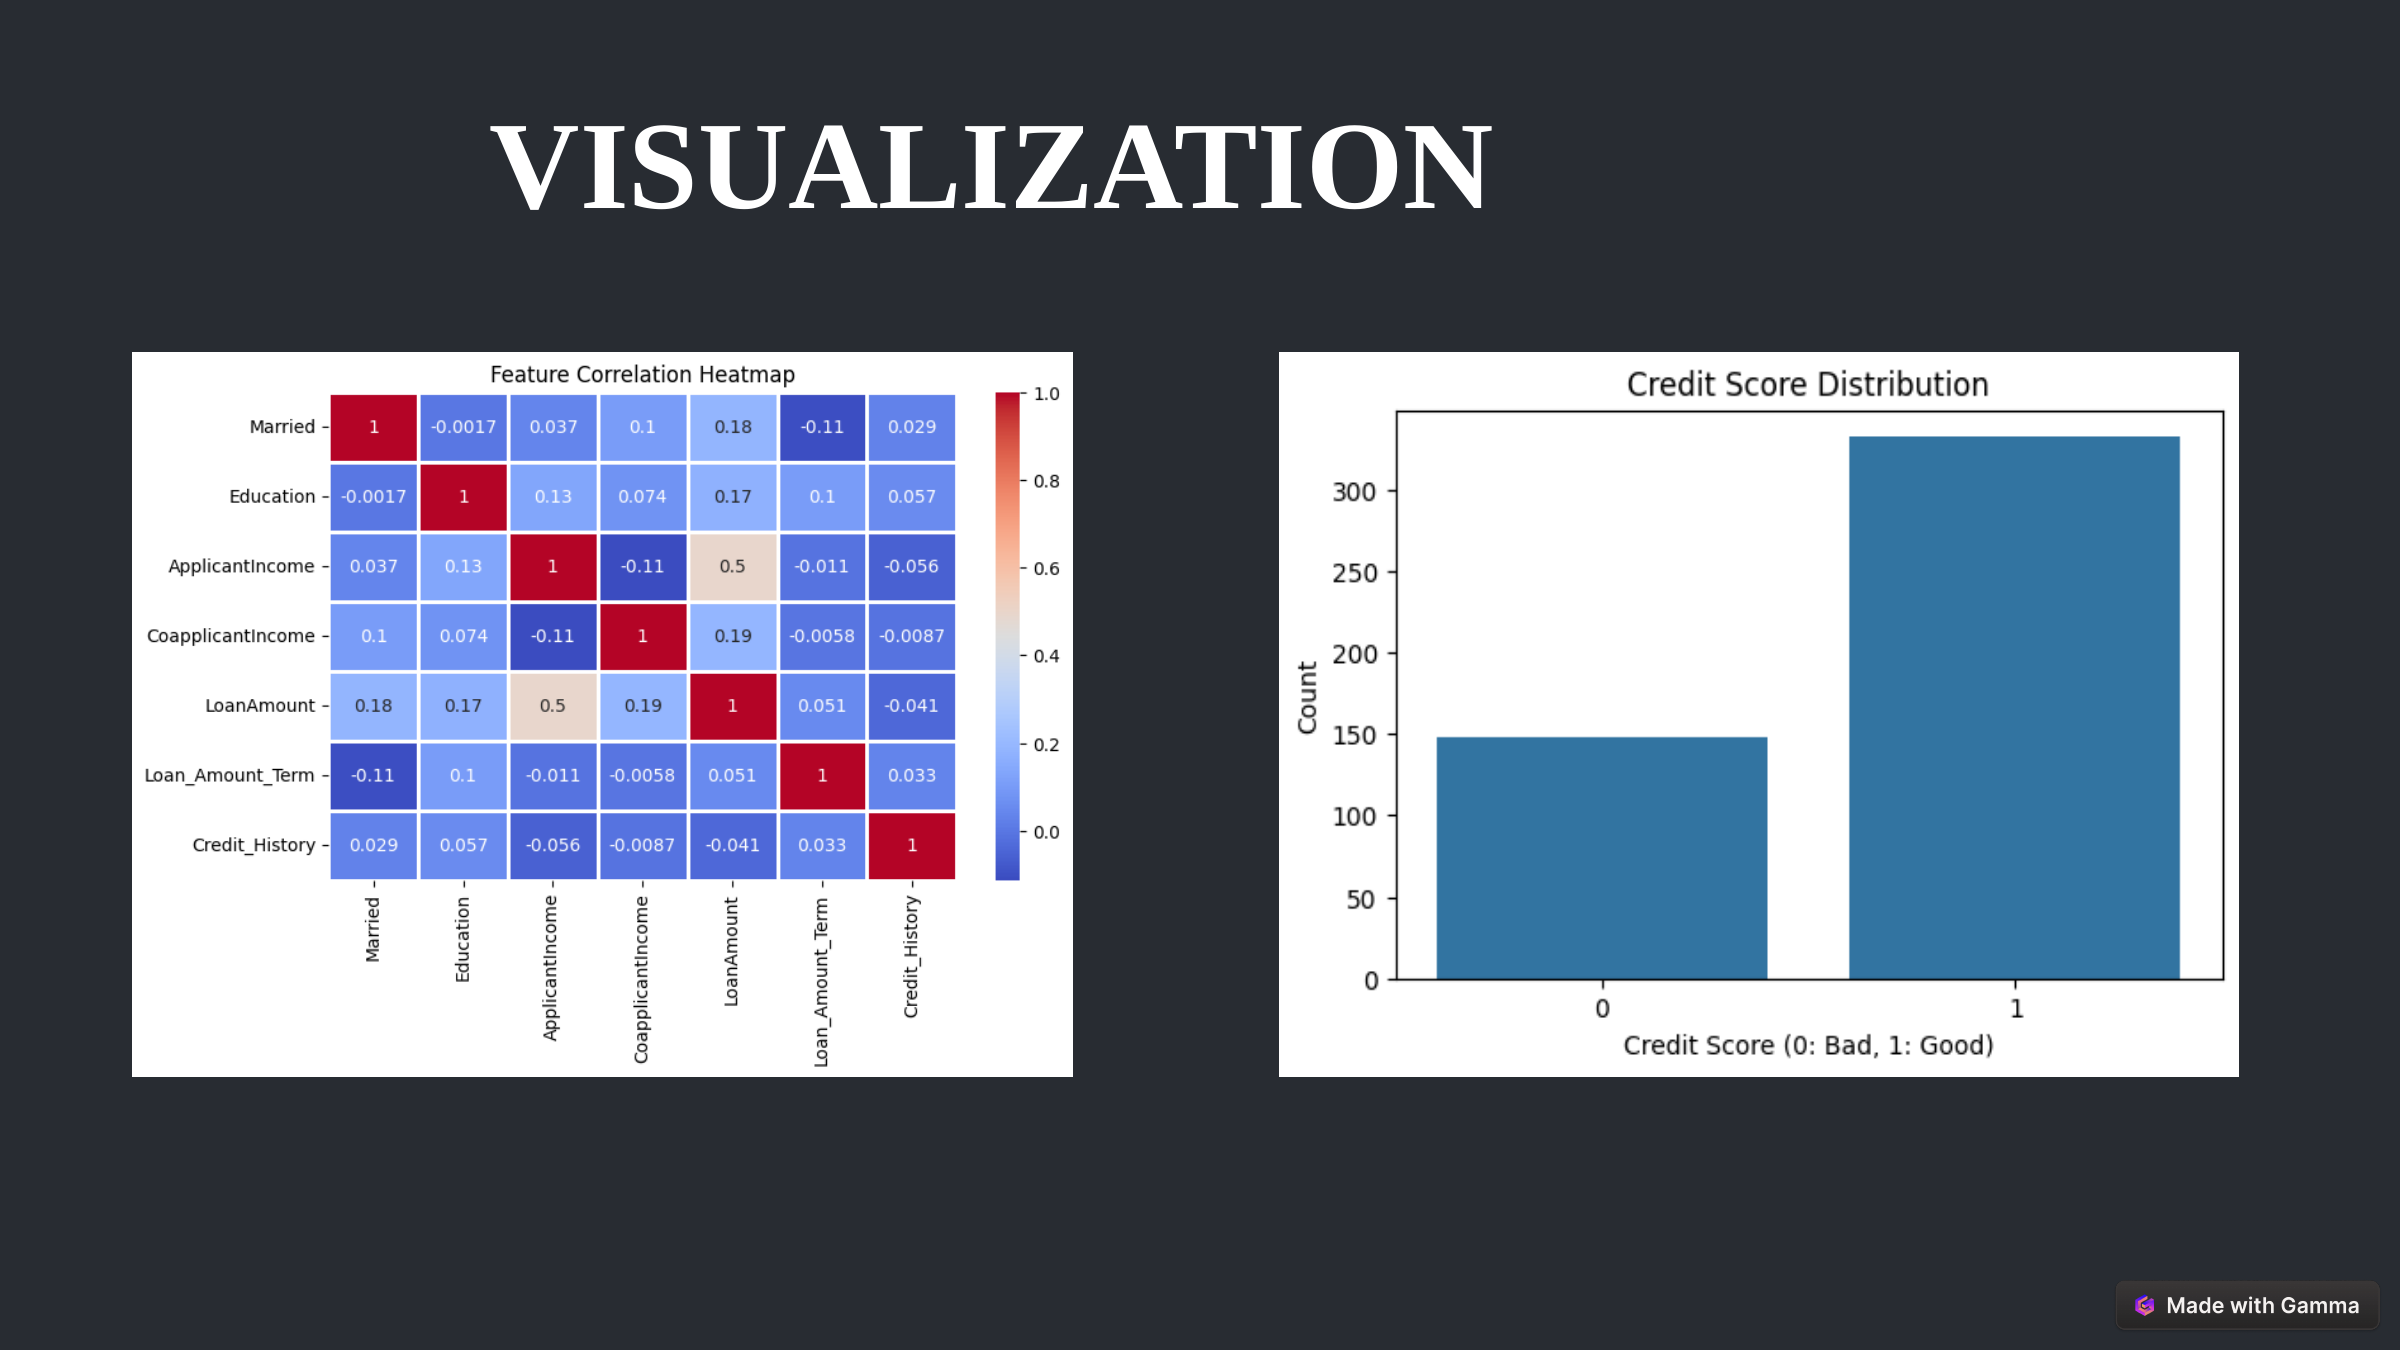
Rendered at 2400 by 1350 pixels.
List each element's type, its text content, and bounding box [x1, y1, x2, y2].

picture [132, 352, 1073, 1077]
text_box VISUALIZATION [449, 76, 1535, 241]
picture [1279, 352, 2239, 1077]
picture [2106, 1271, 2389, 1339]
